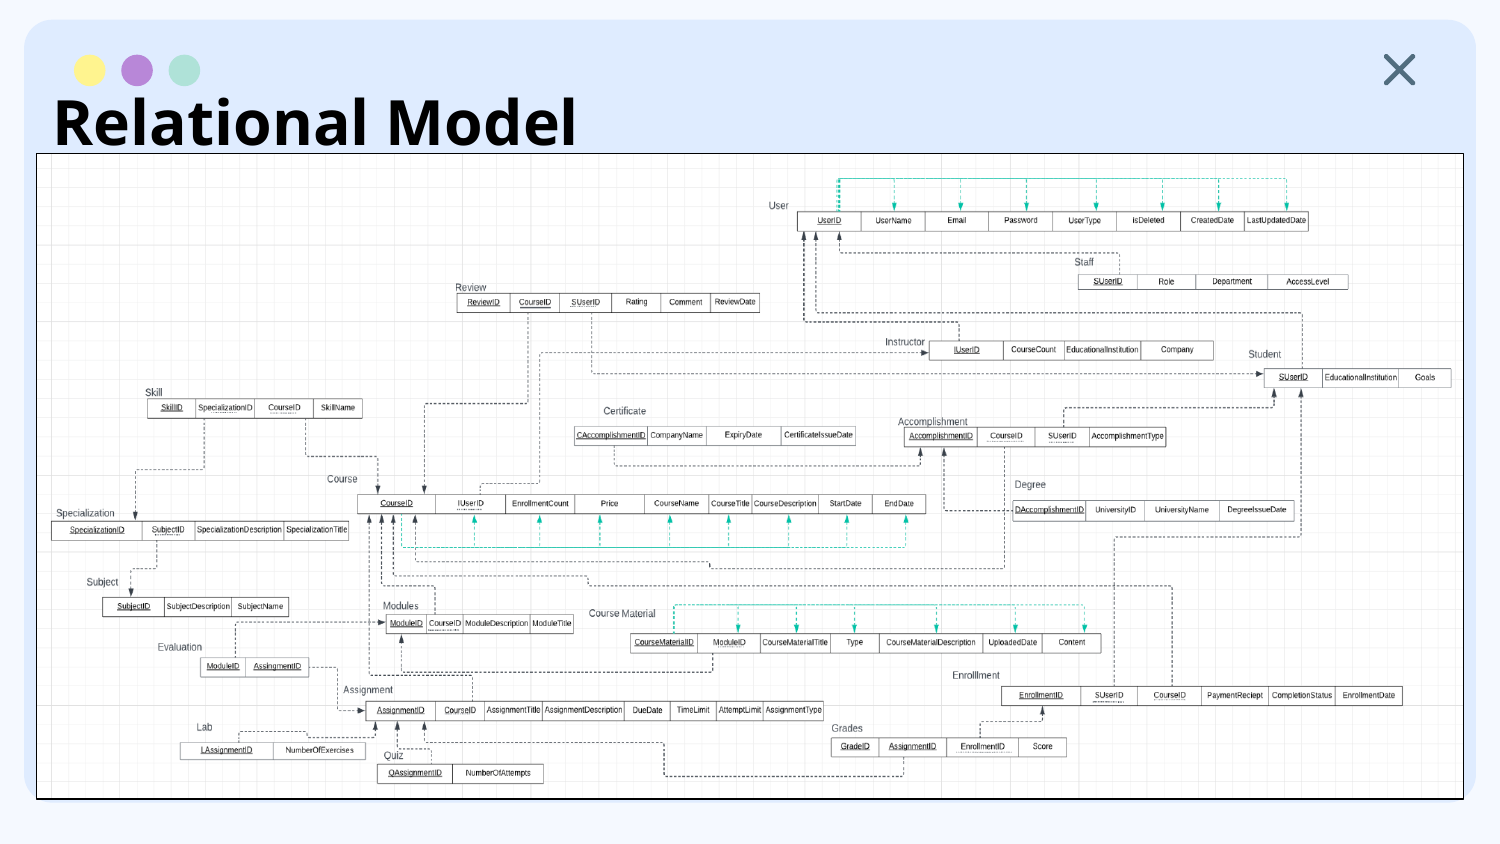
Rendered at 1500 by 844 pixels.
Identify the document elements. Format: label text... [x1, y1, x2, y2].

title Relational Model [37, 68, 1301, 152]
picture [36, 153, 1463, 799]
